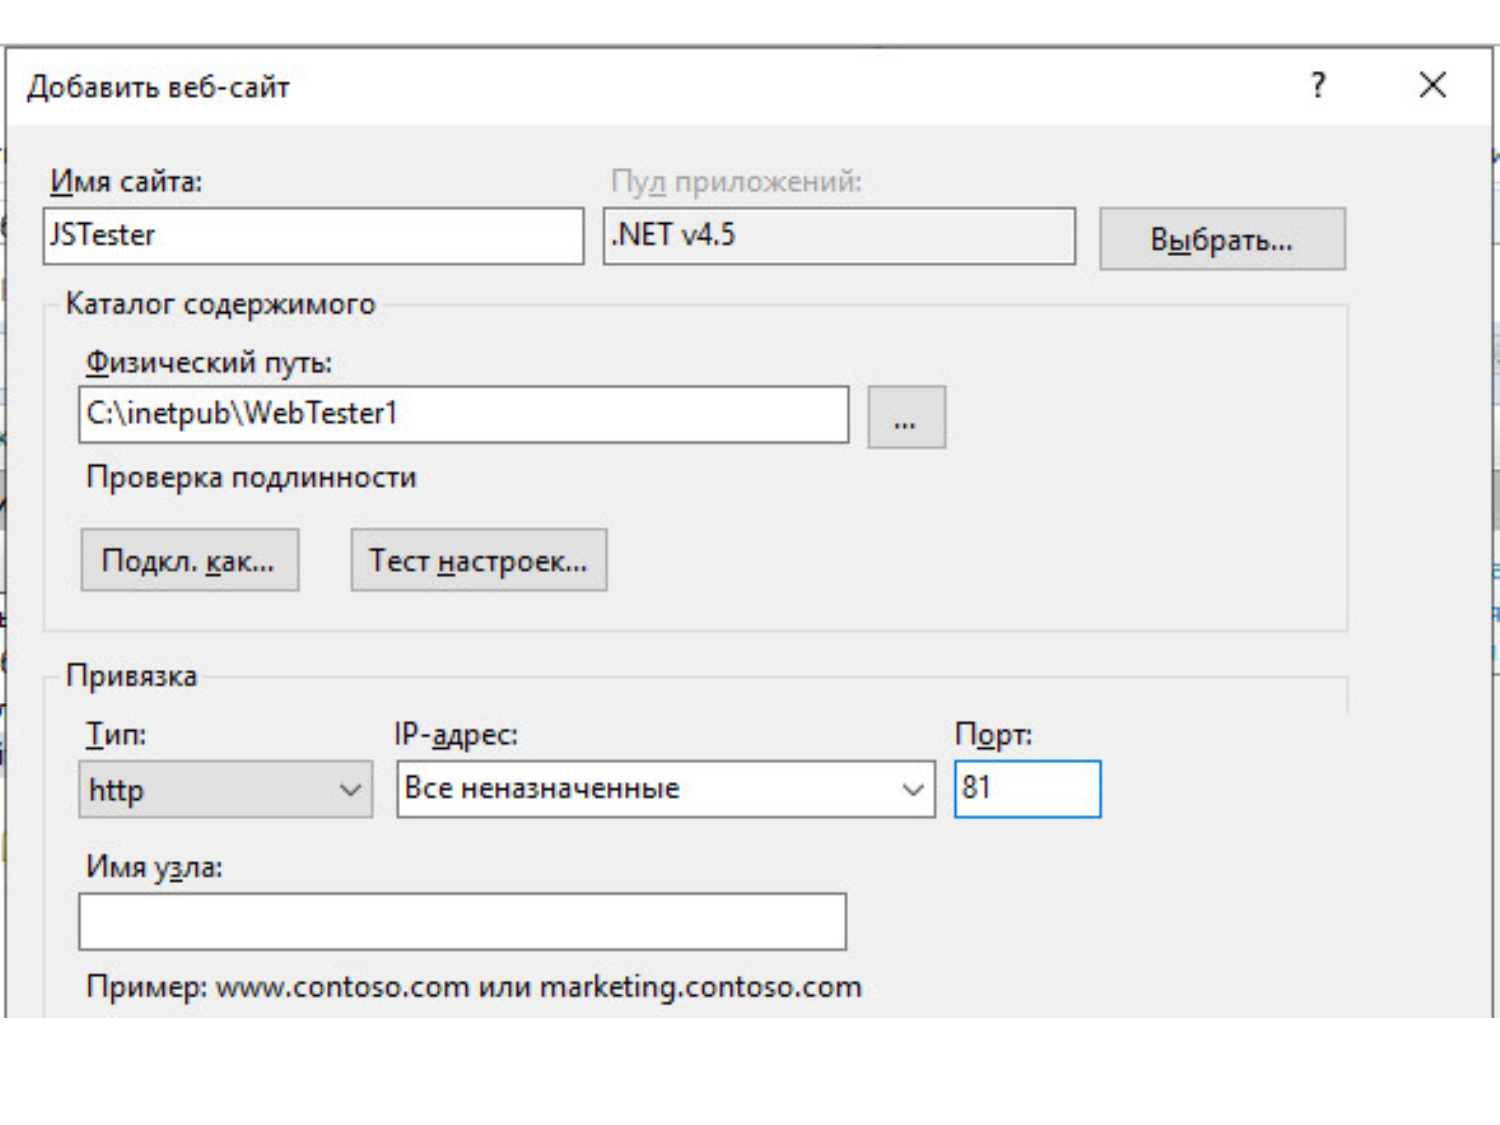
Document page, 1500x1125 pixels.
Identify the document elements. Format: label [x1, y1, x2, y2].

picture [0, 42, 1500, 1019]
